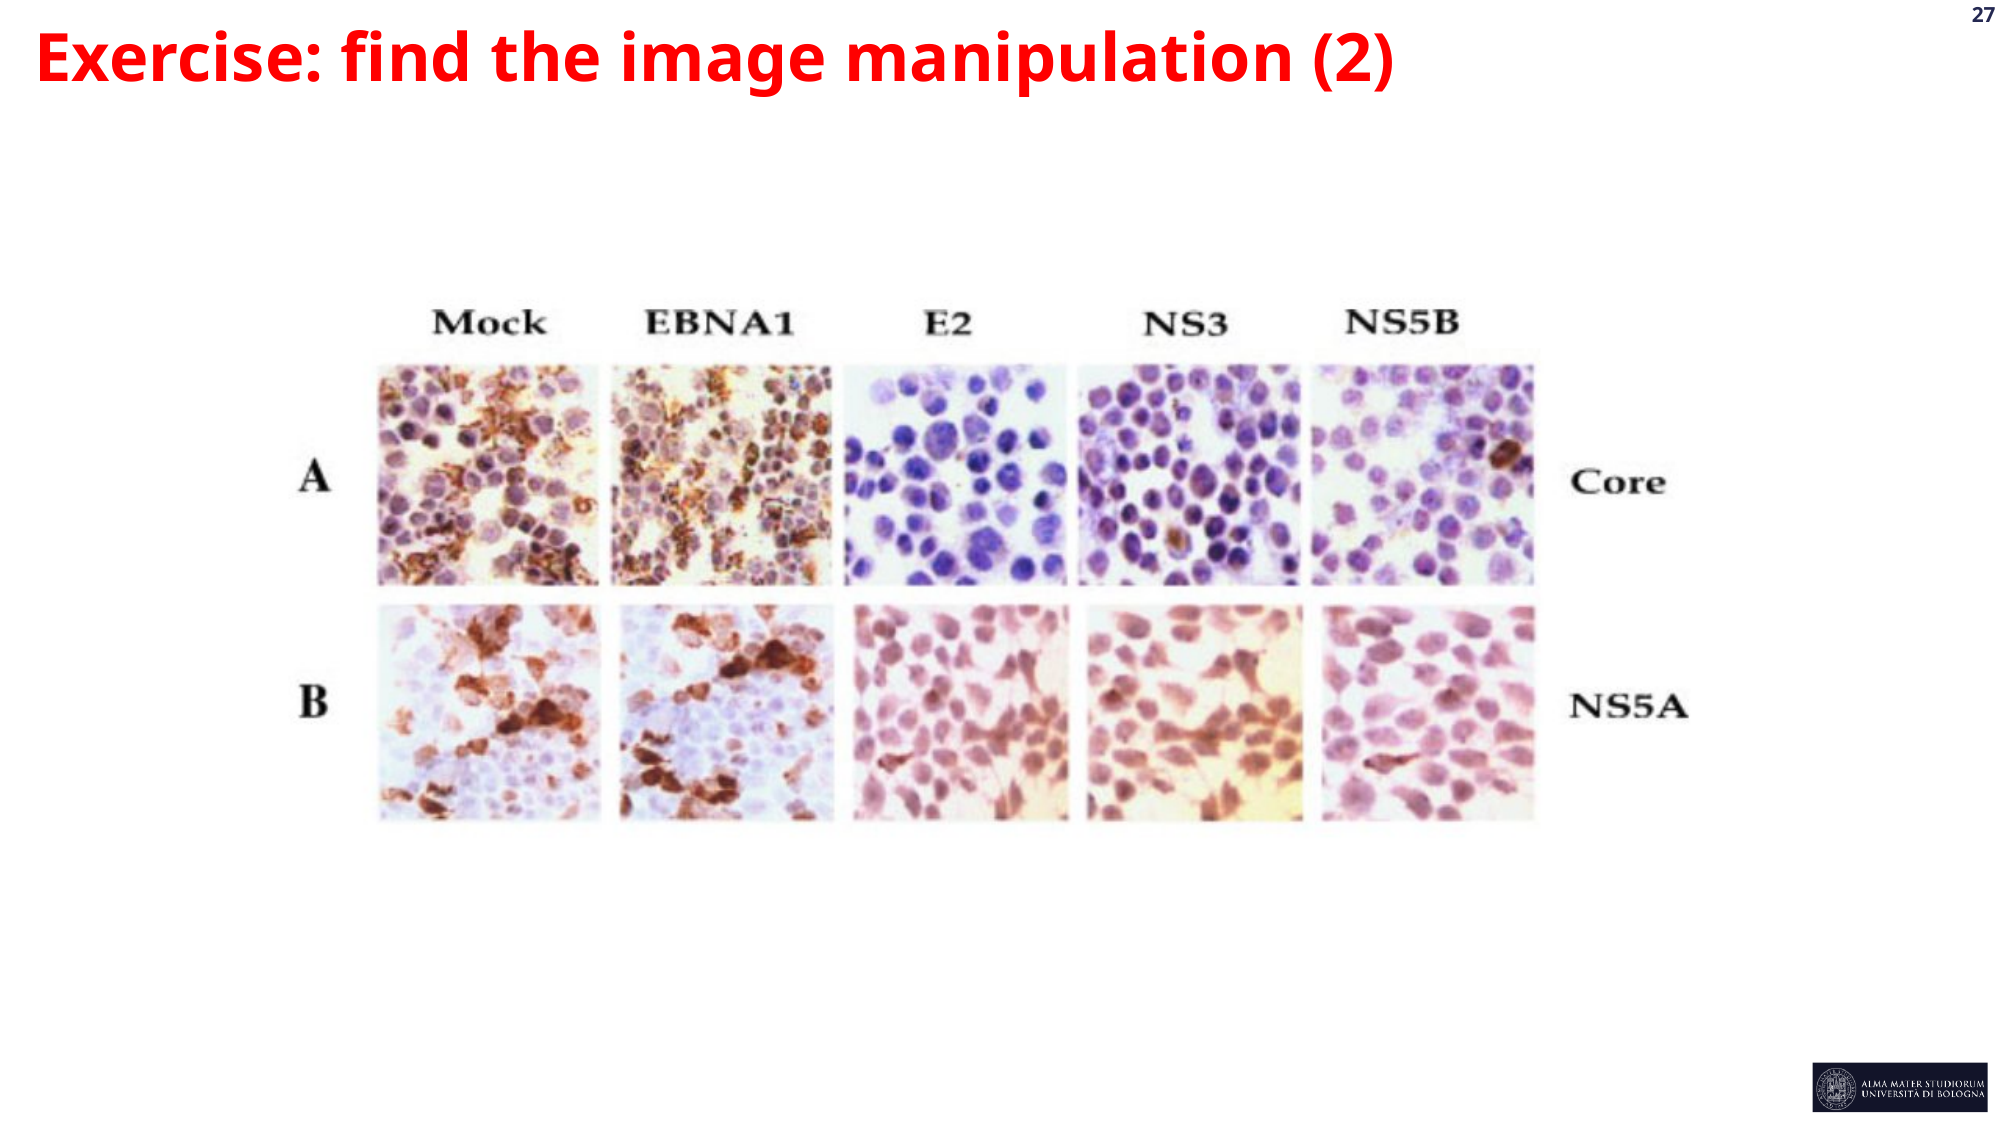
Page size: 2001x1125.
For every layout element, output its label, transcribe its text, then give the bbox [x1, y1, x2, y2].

picture [1812, 1062, 1988, 1113]
picture [264, 286, 1736, 839]
list Exercise: find the image manipulation (2) [19, 7, 1930, 102]
